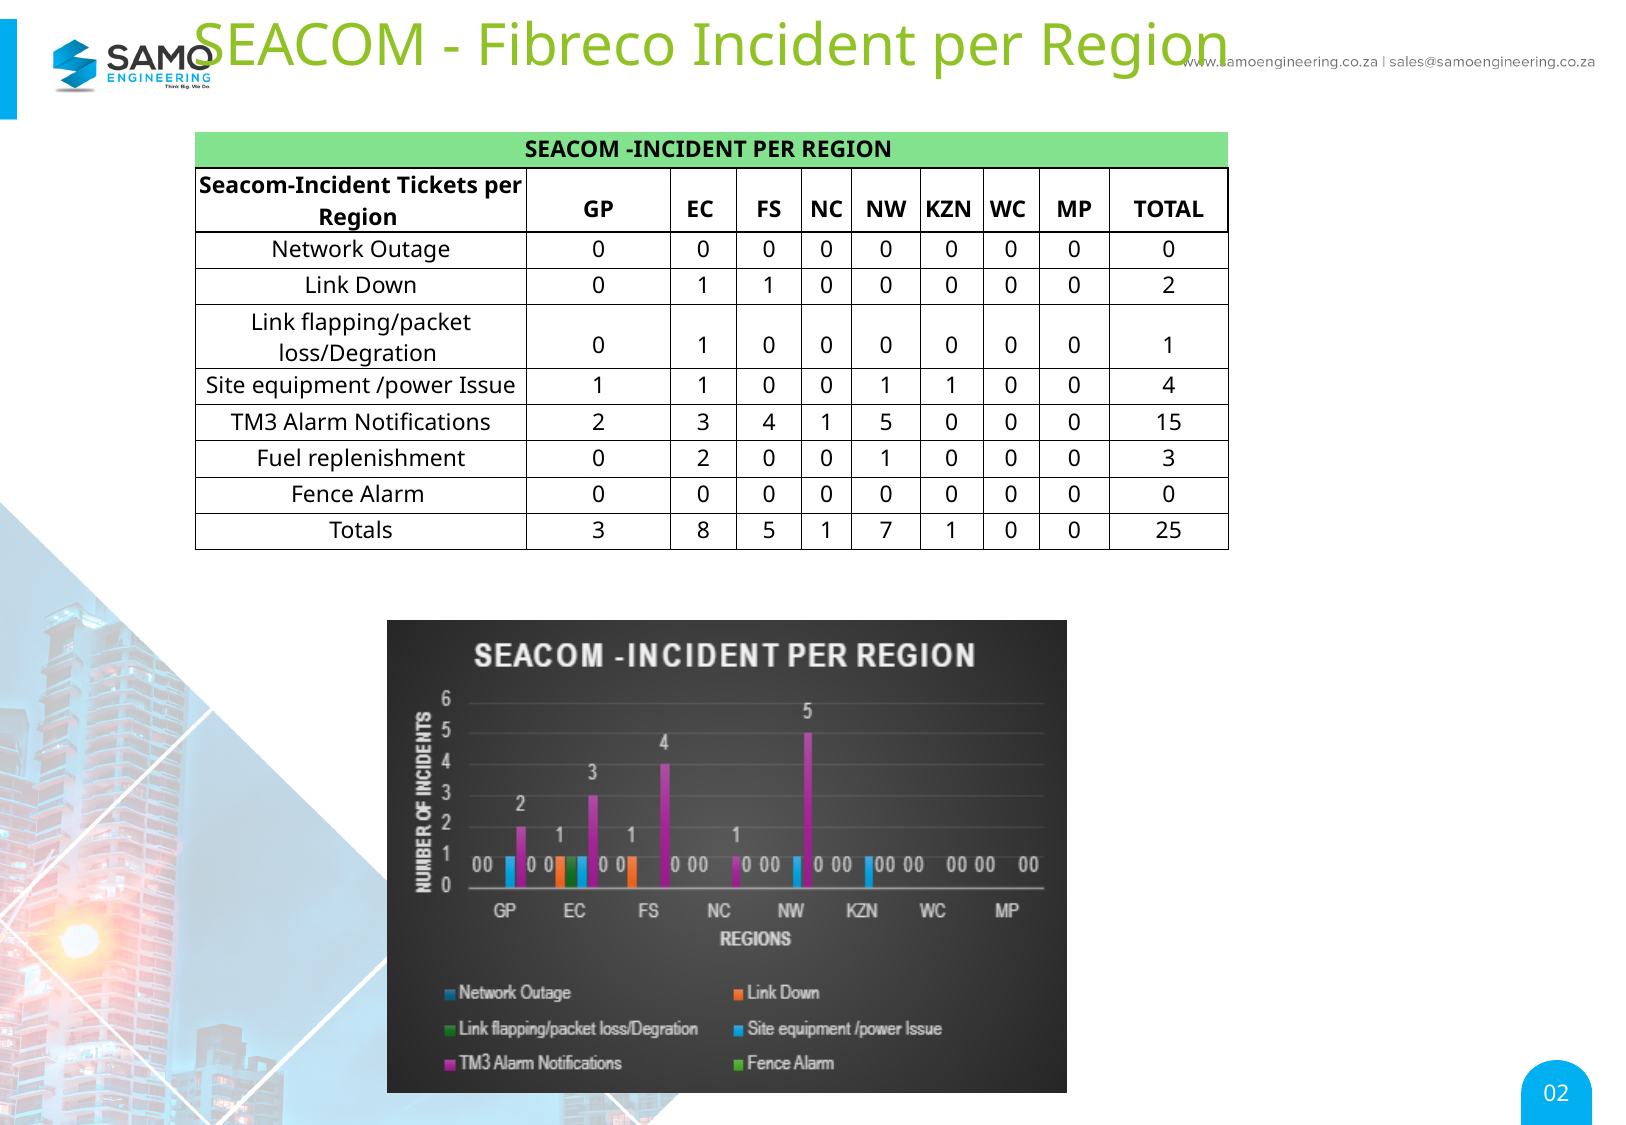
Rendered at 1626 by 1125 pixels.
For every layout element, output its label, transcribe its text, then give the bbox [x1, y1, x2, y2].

table_cell 0 [737, 441, 801, 477]
table_cell KZN [921, 169, 983, 231]
table_cell 0 [921, 305, 983, 368]
table_cell 0 [921, 441, 983, 477]
table_cell Totals [196, 514, 526, 549]
table_cell Link Down [196, 269, 526, 304]
table_cell 0 [737, 305, 801, 368]
table_cell 0 [1040, 369, 1109, 404]
table_cell 1 [671, 269, 736, 304]
table_cell 0 [802, 233, 851, 268]
table_cell MP [1040, 169, 1109, 231]
table_cell 0 [737, 478, 801, 513]
table_cell 0 [852, 269, 920, 304]
table_cell 0 [802, 441, 851, 477]
table_cell TM3 Alarm Notifications [196, 405, 526, 440]
table_cell 0 [984, 269, 1039, 304]
table_cell 0 [1040, 305, 1109, 368]
table_cell 0 [527, 269, 670, 304]
table_cell 1 [921, 369, 983, 404]
table_cell 0 [984, 233, 1039, 268]
table_cell 7 [852, 514, 920, 549]
table_cell 1 [527, 369, 670, 404]
table_cell 0 [527, 305, 670, 368]
text_box 02 [1527, 1071, 1587, 1114]
table_cell 0 [737, 369, 801, 404]
table_cell 15 [1110, 405, 1228, 440]
table_cell EC [671, 169, 736, 231]
table_cell 0 [921, 269, 983, 304]
table_cell 0 [921, 405, 983, 440]
table_cell 0 [802, 269, 851, 304]
table_cell 0 [1040, 233, 1109, 268]
table_cell 0 [1040, 514, 1109, 549]
table_cell 0 [852, 305, 920, 368]
table_cell 0 [984, 441, 1039, 477]
text_box [1519, 1057, 1595, 1125]
table_cell 1 [671, 305, 736, 368]
table_cell 0 [802, 478, 851, 513]
table_cell 0 [921, 478, 983, 513]
table_cell 0 [1040, 478, 1109, 513]
table_cell Link flapping/packet loss/Degration [196, 305, 526, 368]
table_cell NW [852, 169, 920, 231]
table_cell Site equipment /power Issue [196, 369, 526, 404]
table_cell 0 [737, 233, 801, 268]
table_cell 0 [671, 233, 736, 268]
table_cell 3 [671, 405, 736, 440]
table_cell 2 [671, 441, 736, 477]
table_cell Fuel replenishment [196, 441, 526, 477]
table_cell NC [802, 169, 851, 231]
table_cell 0 [852, 478, 920, 513]
table_cell 1 [671, 369, 736, 404]
table_cell 0 [527, 478, 670, 513]
table_cell GP [527, 169, 670, 231]
table_cell 0 [1040, 269, 1109, 304]
table_cell 1 [802, 405, 851, 440]
table_cell 0 [527, 233, 670, 268]
text_box SEACOM - Fibreco Incident per Region [174, 0, 1250, 85]
table_cell 0 [1040, 405, 1109, 440]
table_cell 1 [852, 441, 920, 477]
table_cell 0 [1110, 478, 1228, 513]
table_cell Fence Alarm [196, 478, 526, 513]
table_cell 0 [984, 514, 1039, 549]
table_cell 5 [852, 405, 920, 440]
table_cell 1 [852, 369, 920, 404]
table_cell 0 [802, 369, 851, 404]
table_cell 5 [737, 514, 801, 549]
table_cell 0 [1040, 441, 1109, 477]
table_cell TOTAL [1110, 169, 1227, 231]
table_cell 0 [984, 369, 1039, 404]
table_cell 2 [1110, 269, 1228, 304]
table_cell 0 [527, 441, 670, 477]
table_cell 1 [1110, 305, 1228, 368]
table_cell 0 [984, 305, 1039, 368]
table_cell 0 [802, 305, 851, 368]
table_cell 3 [527, 514, 670, 549]
table_cell 0 [984, 405, 1039, 440]
table_cell FS [737, 169, 801, 231]
table_cell 0 [852, 233, 920, 268]
table_cell 2 [527, 405, 670, 440]
table_cell 8 [671, 514, 736, 549]
table_cell Network Outage [196, 233, 526, 268]
table_header SEACOM -INCIDENT PER REGION [195, 132, 1228, 167]
table_cell 1 [737, 269, 801, 304]
table_cell WC [984, 169, 1039, 231]
table_cell 0 [1110, 233, 1228, 268]
table_cell Seacom-Incident Tickets per Region [196, 169, 526, 231]
table_cell 3 [1110, 441, 1228, 477]
table_cell 4 [737, 405, 801, 440]
picture [0, 0, 1626, 1125]
table_cell 4 [1110, 369, 1228, 404]
table_cell 0 [671, 478, 736, 513]
table_cell 1 [921, 514, 983, 549]
table_cell 25 [1110, 514, 1228, 549]
table_cell 1 [802, 514, 851, 549]
table_cell 0 [984, 478, 1039, 513]
table_cell 0 [921, 233, 983, 268]
